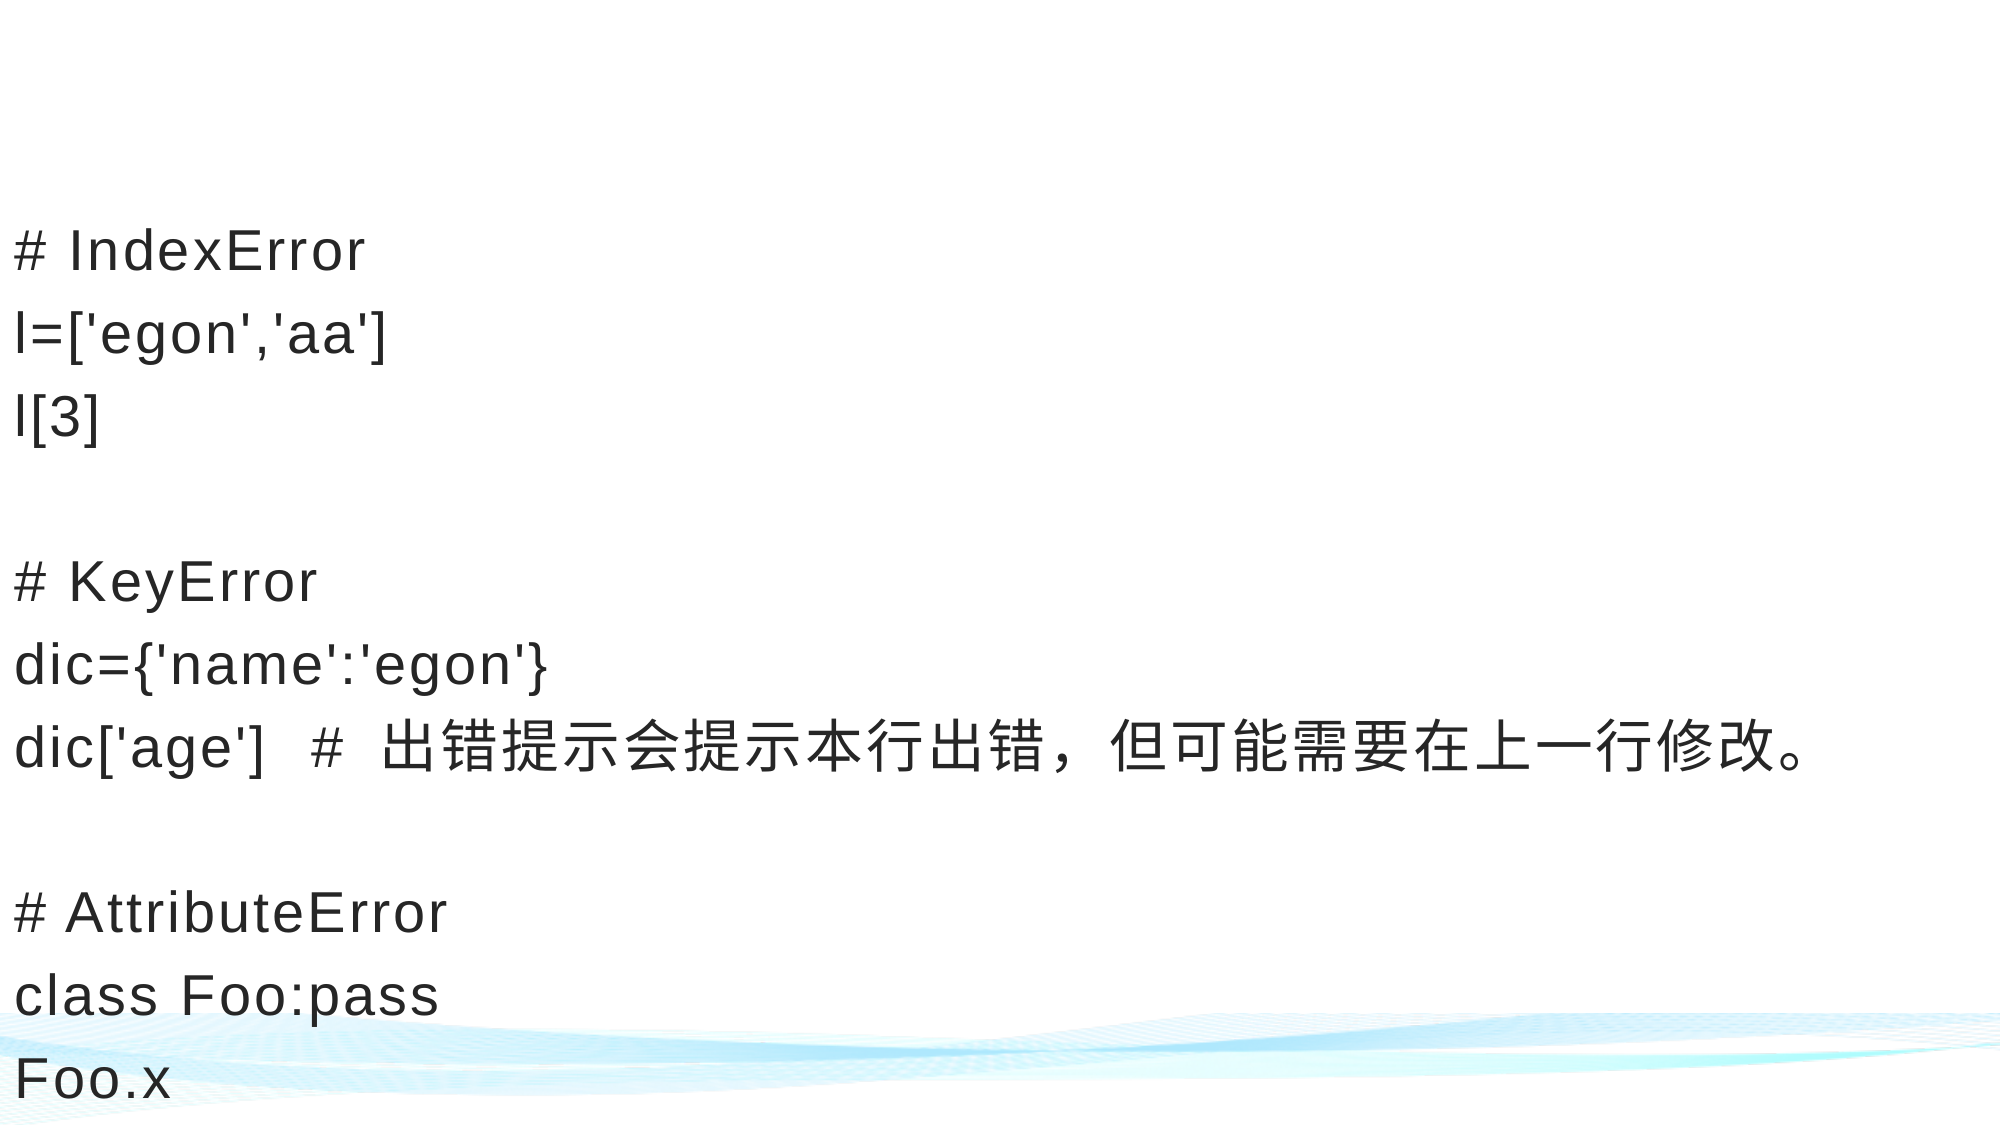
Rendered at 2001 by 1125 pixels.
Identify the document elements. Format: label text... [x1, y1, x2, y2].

list # IndexError l=['egon','aa'] l[3] # KeyError dic={'name':'egon'} dic['age'] # 出错提示会提示本行出错，但可能需要在上一行修改。 # AttributeError class Foo:pass Foo.x [0, 40, 2000, 1125]
